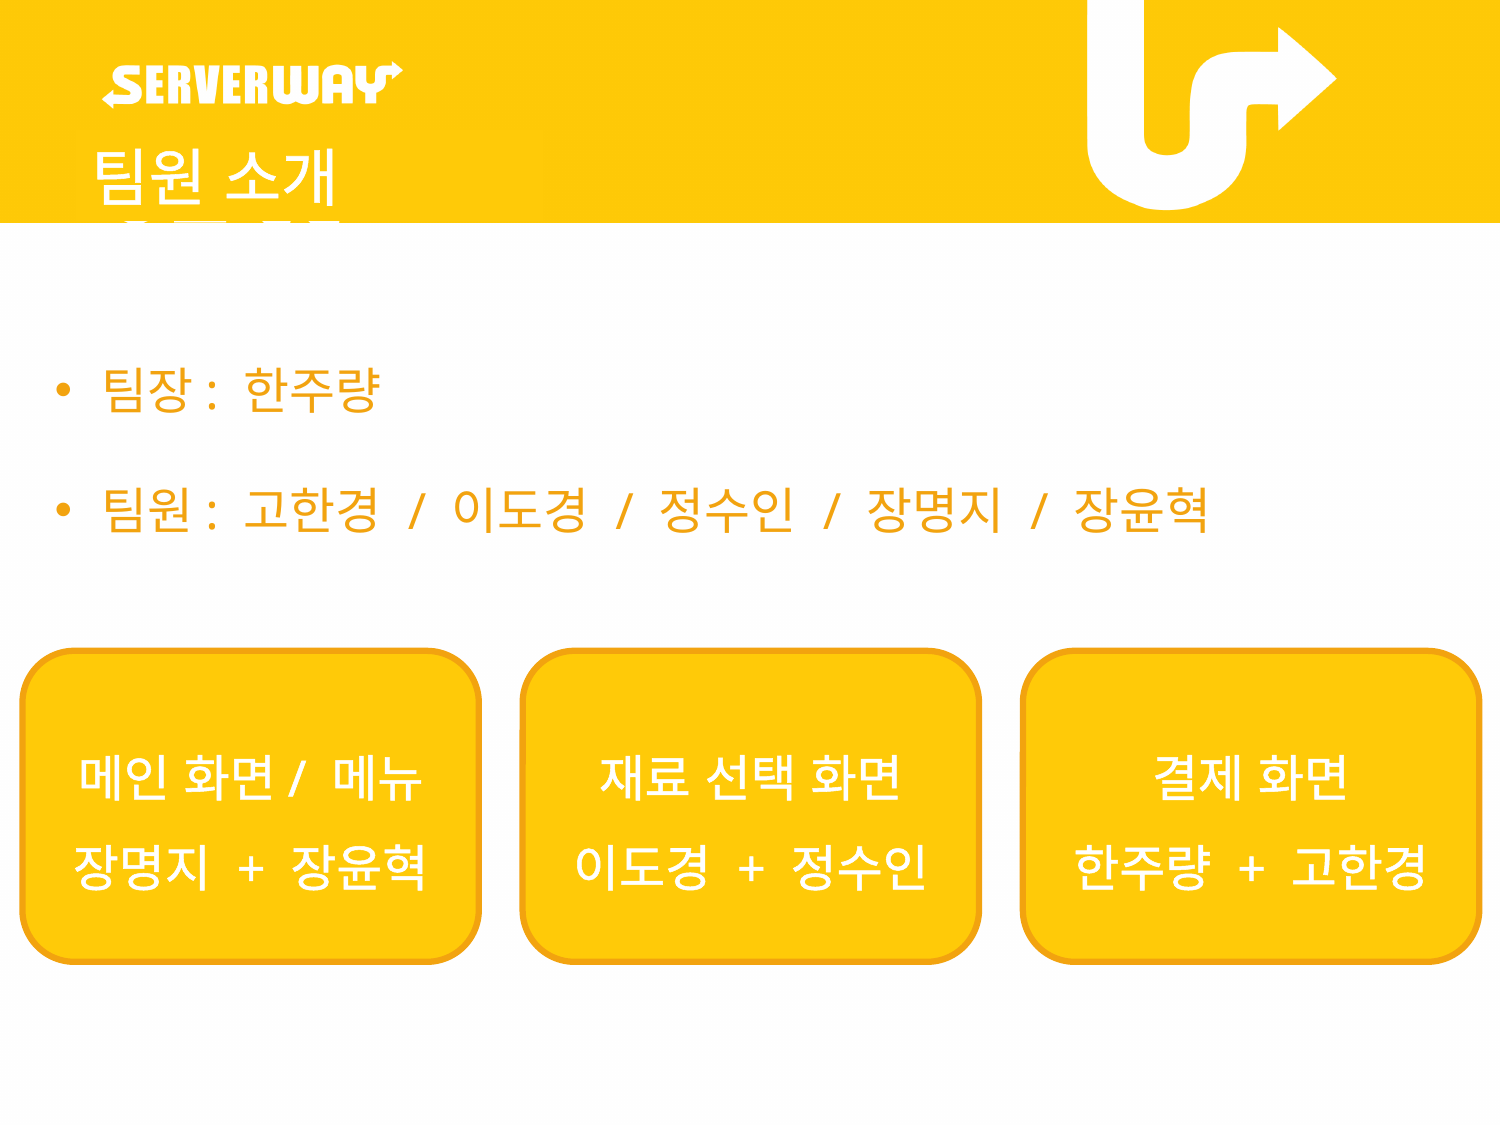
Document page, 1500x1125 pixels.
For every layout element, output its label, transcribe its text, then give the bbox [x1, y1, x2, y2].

text_box 팀원 소개 [76, 130, 543, 221]
text_box 재료 선택 화면 이도경 + 정수인 [521, 649, 981, 963]
text_box 메인 화면/ 메뉴 장명지 + 장윤혁 [21, 649, 480, 963]
text_box 결제 화면 한주량 + 고한경 [1021, 649, 1481, 963]
text_box 팀장: 한주량 팀원: 고한경 / 이도경 / 정수인 / 장명지 / 장윤혁 [39, 351, 1391, 547]
picture [0, 0, 1500, 1125]
